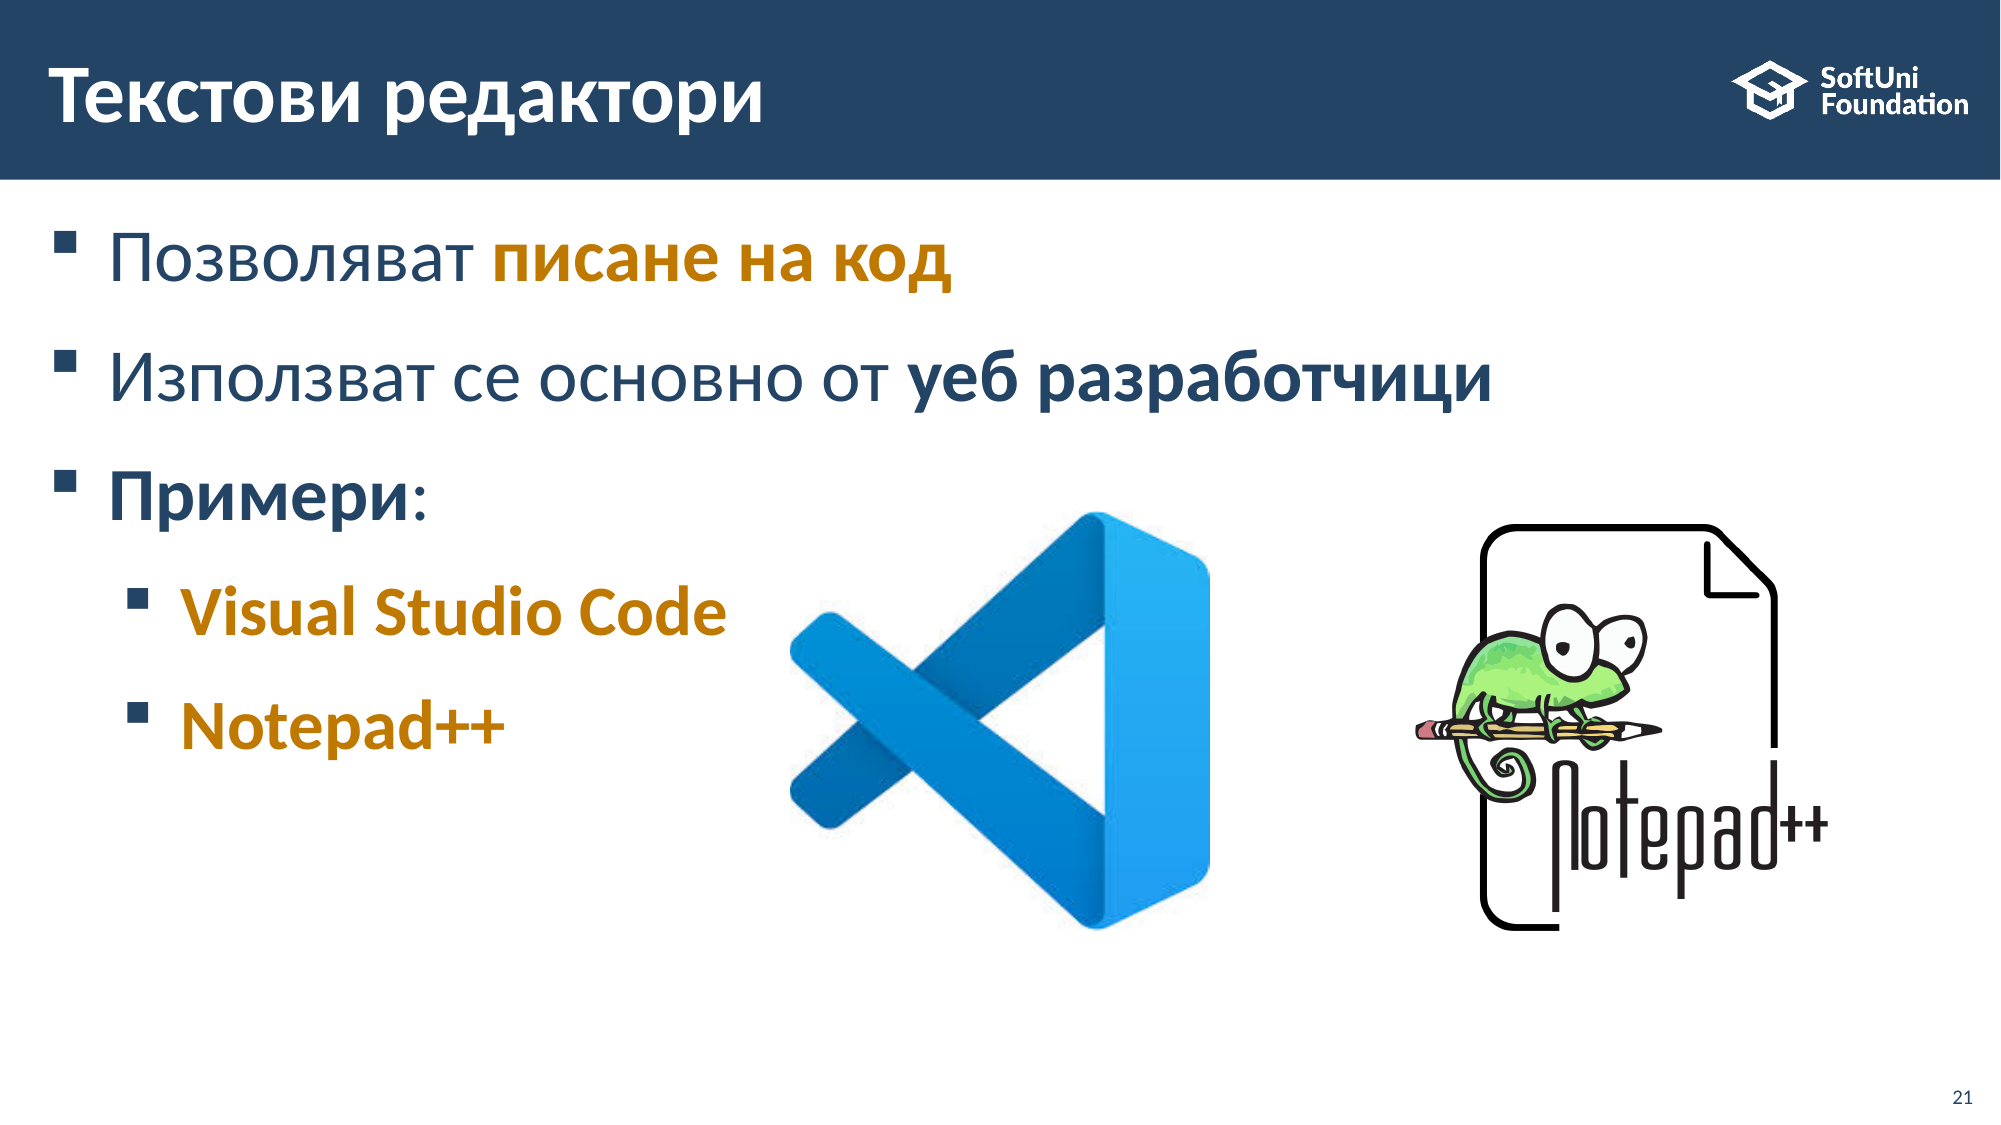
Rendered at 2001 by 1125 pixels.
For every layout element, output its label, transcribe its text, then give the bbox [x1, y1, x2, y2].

title Текстови редактори [31, 16, 1716, 162]
list Позволяват писане на код Използват се основно от уеб разработчици Примери: Visual Studio Code Notepad++ [31, 196, 1970, 1104]
picture [1731, 60, 1968, 120]
slide_number 21 [1927, 1067, 1989, 1117]
picture [790, 510, 1210, 931]
picture [1383, 524, 1854, 931]
